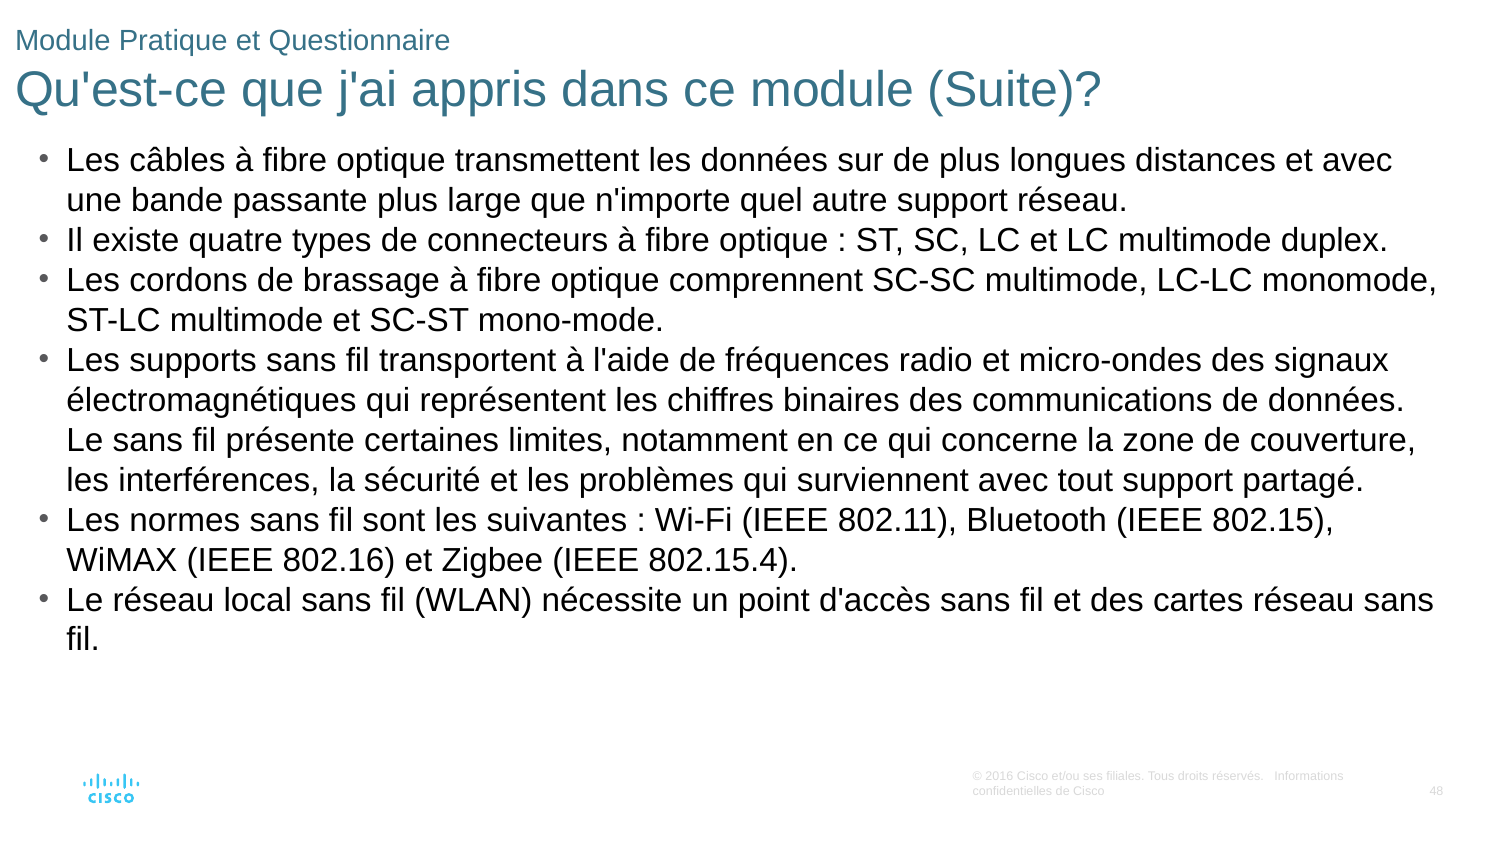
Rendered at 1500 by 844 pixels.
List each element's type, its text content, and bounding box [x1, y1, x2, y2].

list Les câbles à fibre optique transmettent les données sur de plus longues distances et avec une bande passante plus large que n'importe quel autre support réseau. Il existe quatre types de connecteurs à fibre optique : ST, SC, LC et LC multimode duplex. Les cordons de brassage à fibre optique comprennent SC-SC multimode, LC-LC monomode, ST-LC multimode et SC-ST mono-mode. Les supports sans fil transportent à l'aide de fréquences radio et micro-ondes des signaux électromagnétiques qui représentent les chiffres binaires des communications de données. Le sans fil présente certaines limites, notamment en ce qui concerne la zone de couverture, les interférences, la sécurité et les problèmes qui surviennent avec tout support partagé. Les normes sans fil sont les suivantes : Wi-Fi (IEEE 802.11), Bluetooth (IEEE 802.15), WiMAX (IEEE 802.16) et Zigbee (IEEE 802.15.4). Le réseau local sans fil (WLAN) nécessite un point d'accès sans fil et des cartes réseau sans fil. [23, 131, 1476, 813]
title Module Pratique et Questionnaire Qu'est-ce que j'ai appris dans ce module (Suite)? [0, 6, 1500, 131]
